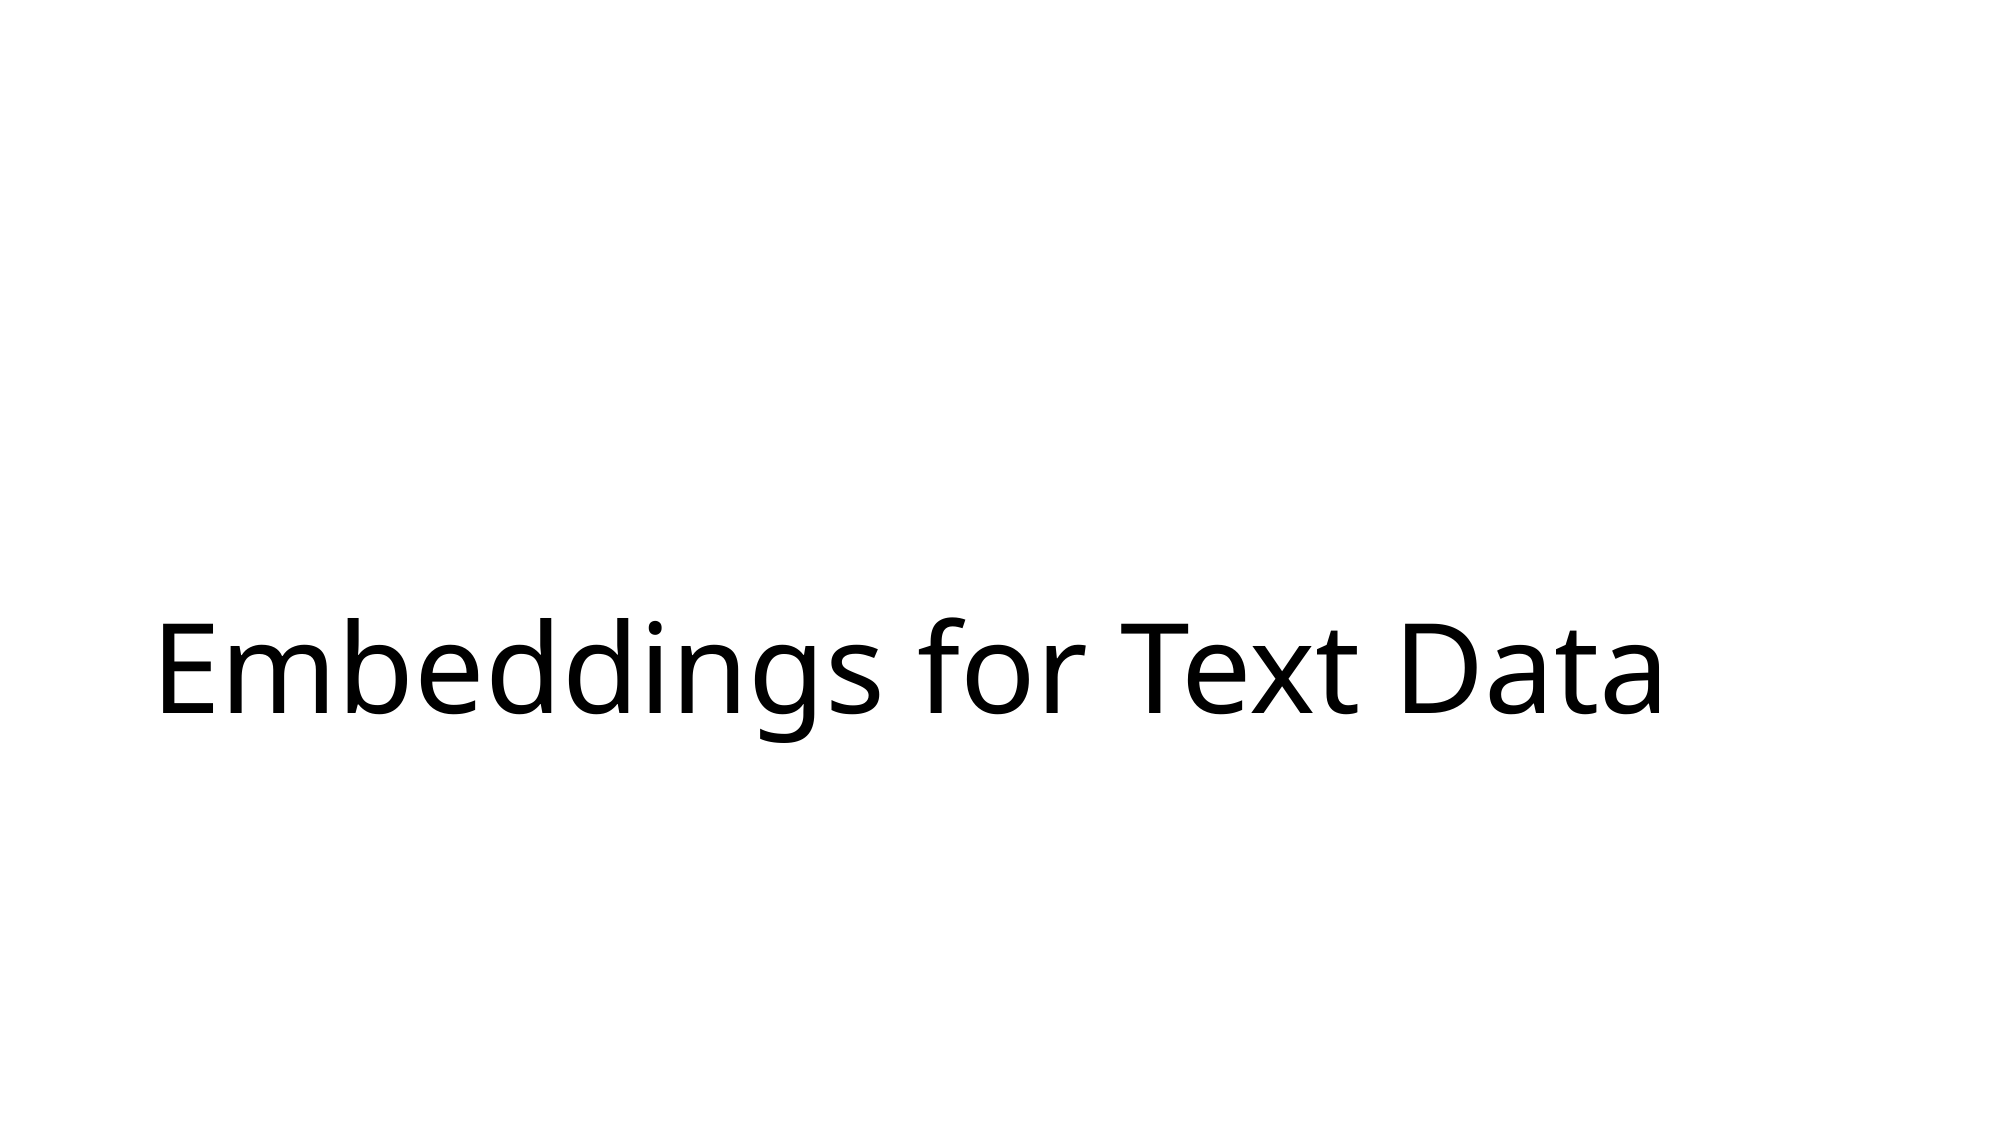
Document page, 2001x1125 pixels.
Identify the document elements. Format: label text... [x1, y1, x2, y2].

title Embeddings for Text Data [136, 280, 1862, 749]
